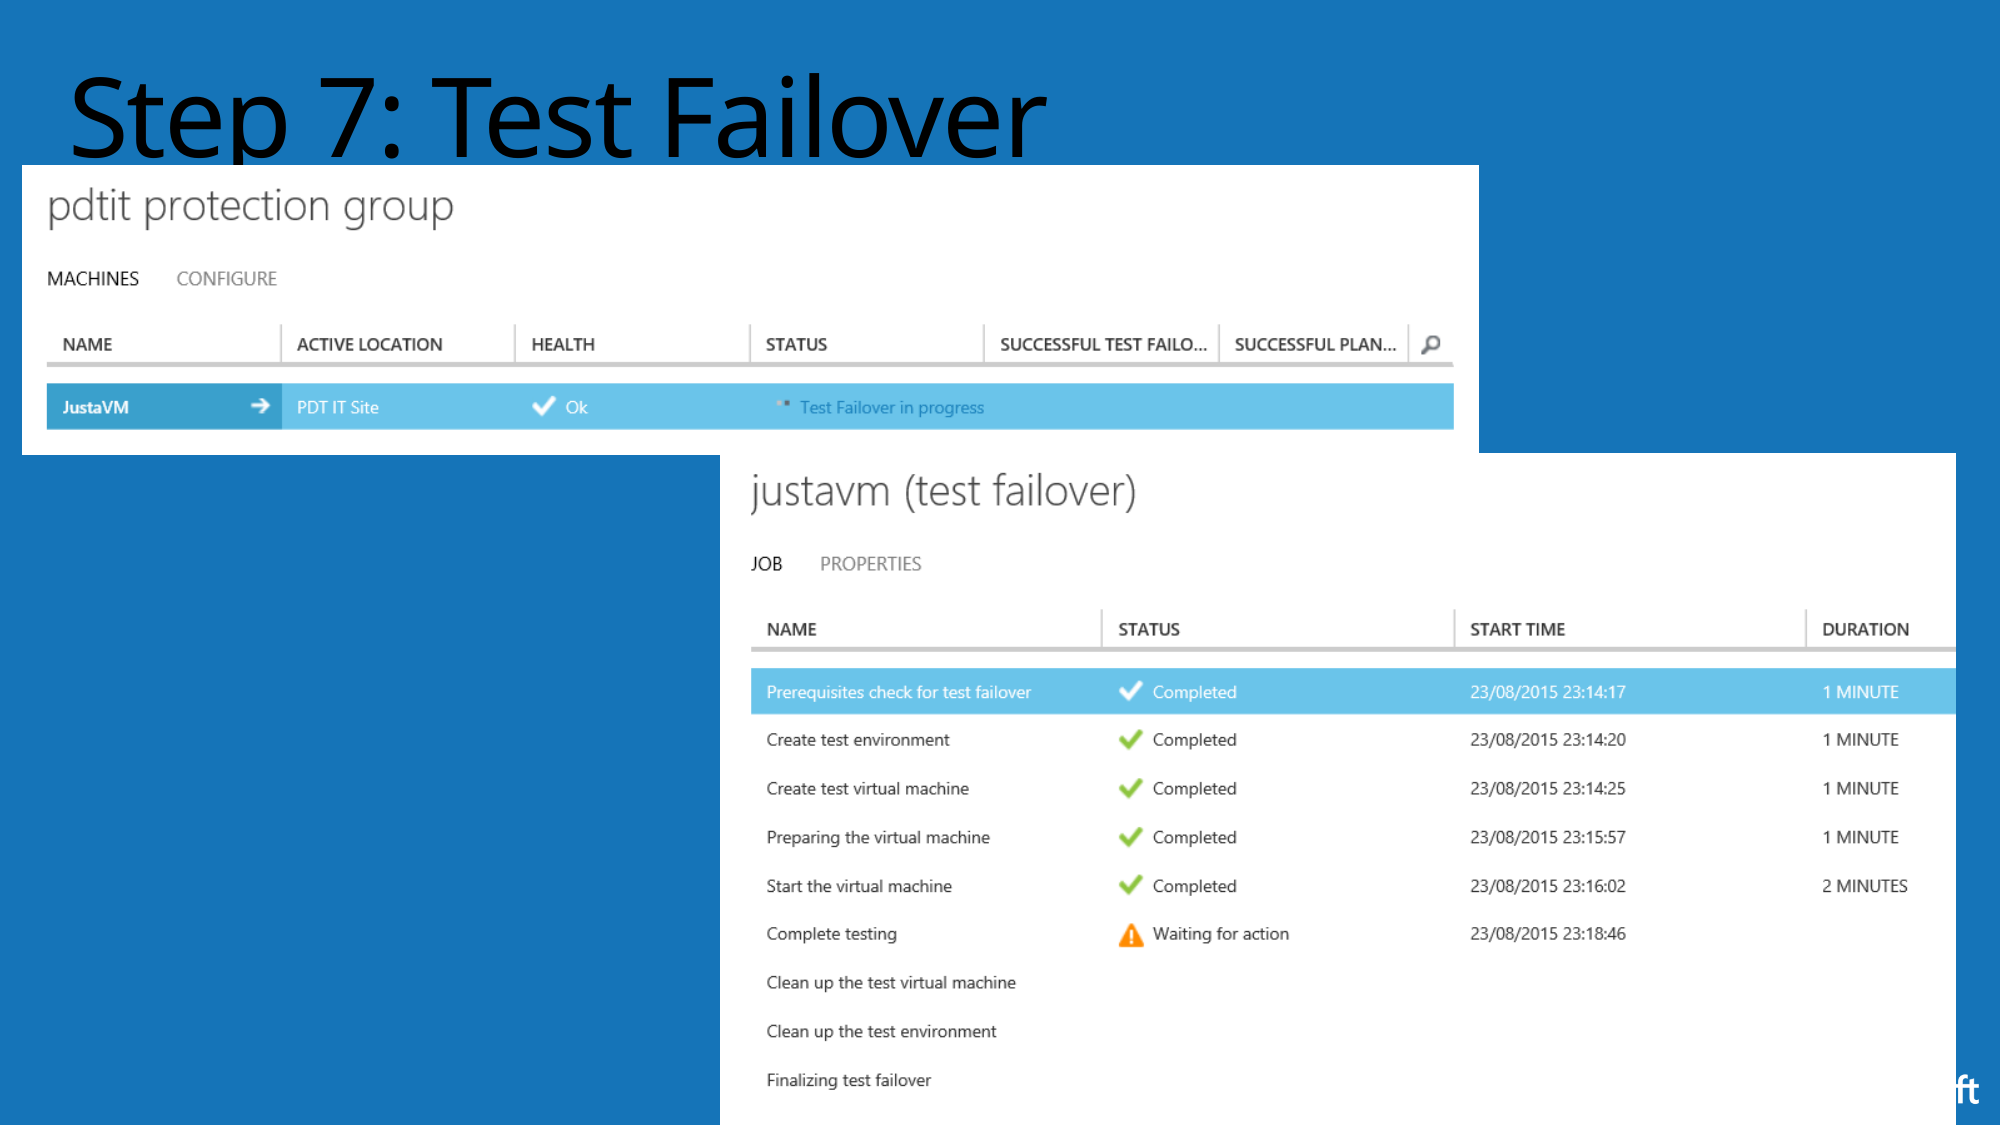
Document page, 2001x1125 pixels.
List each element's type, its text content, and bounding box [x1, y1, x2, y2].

title Step 7: Test Failover [44, 47, 1938, 196]
picture [22, 165, 1980, 1125]
